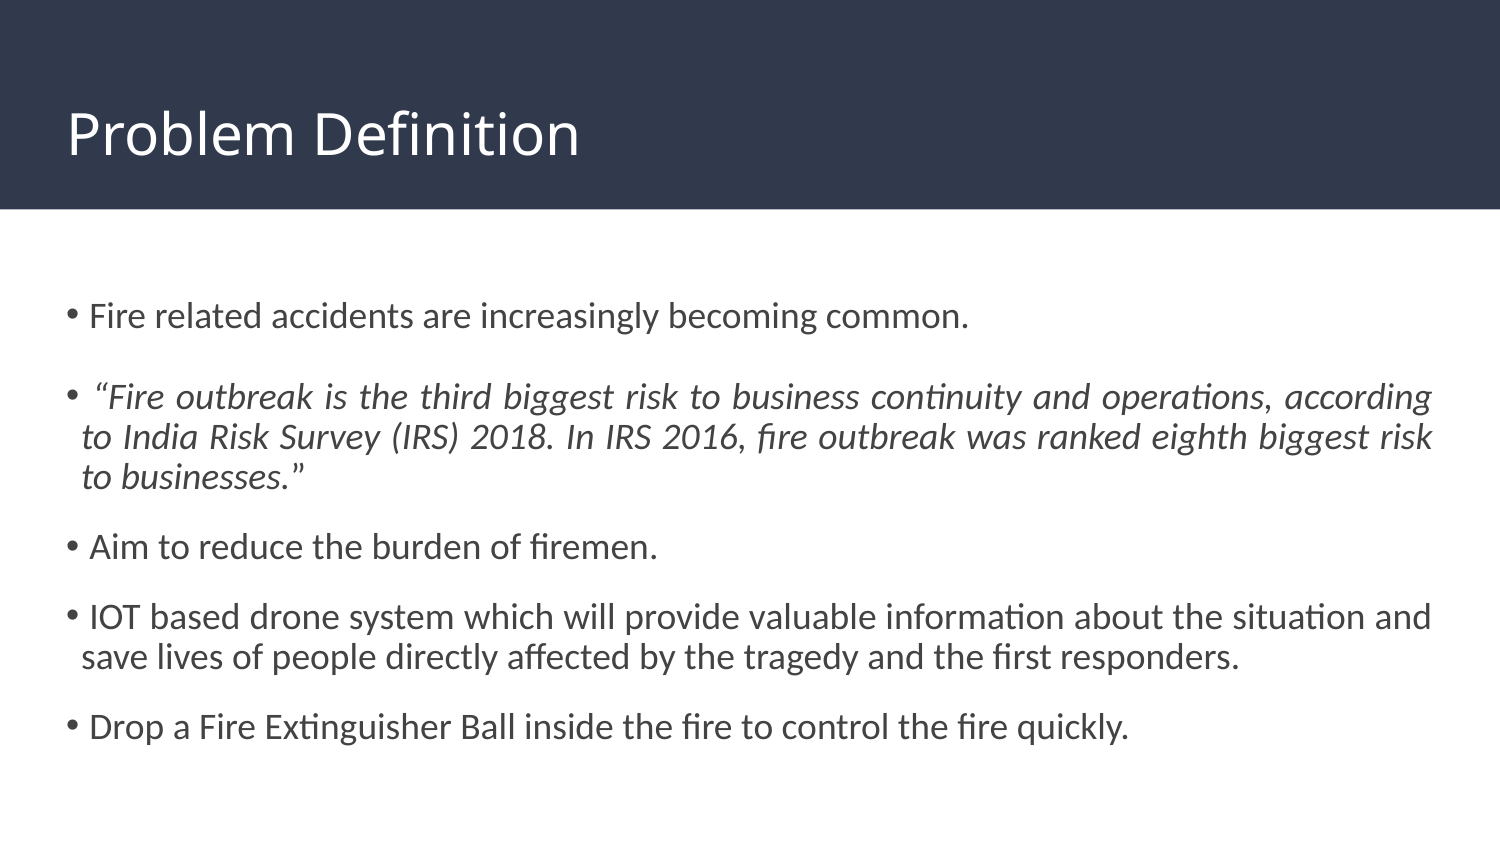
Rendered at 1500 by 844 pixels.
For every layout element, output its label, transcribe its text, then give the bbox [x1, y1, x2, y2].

title Problem Definition [51, 82, 1449, 185]
list Fire related accidents are increasingly becoming common. “Fire outbreak is the third biggest risk to business continuity and operations, according to India Risk Survey (IRS) 2018. In IRS 2016, fire outbreak was ranked eighth biggest risk to businesses.” Aim to reduce the burden of firemen. IOT based drone system which will provide valuable information about the situation and save lives of people directly affected by the tragedy and the first responders. Drop a Fire Extinguisher Ball inside the fire to control the fire quickly. [51, 235, 1449, 780]
